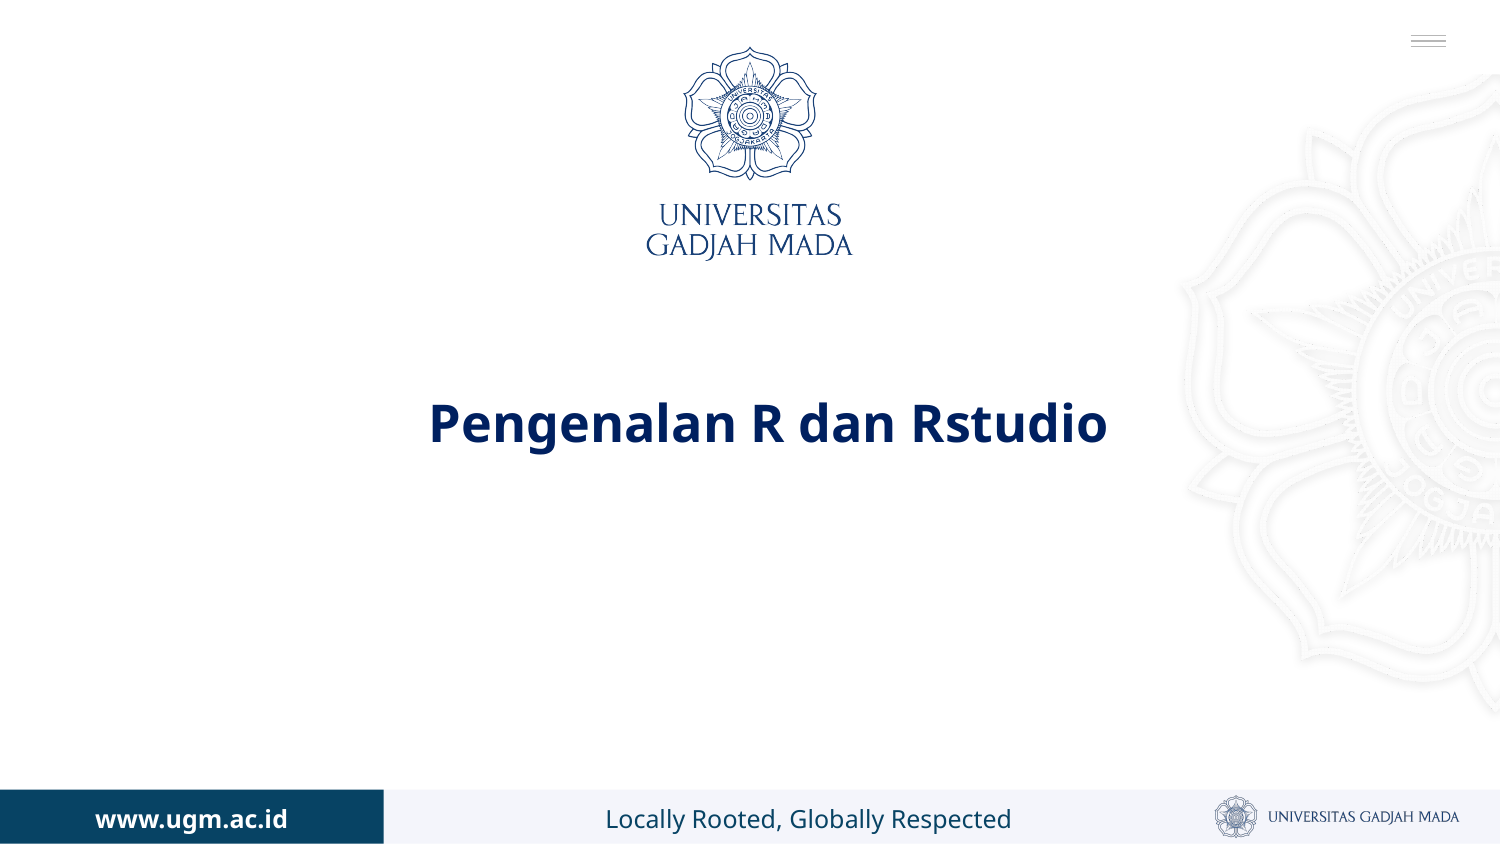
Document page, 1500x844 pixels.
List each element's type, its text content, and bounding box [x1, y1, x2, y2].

picture [1174, 779, 1500, 844]
picture [596, 0, 904, 308]
list Pengenalan R dan Rstudio [118, 384, 1382, 460]
